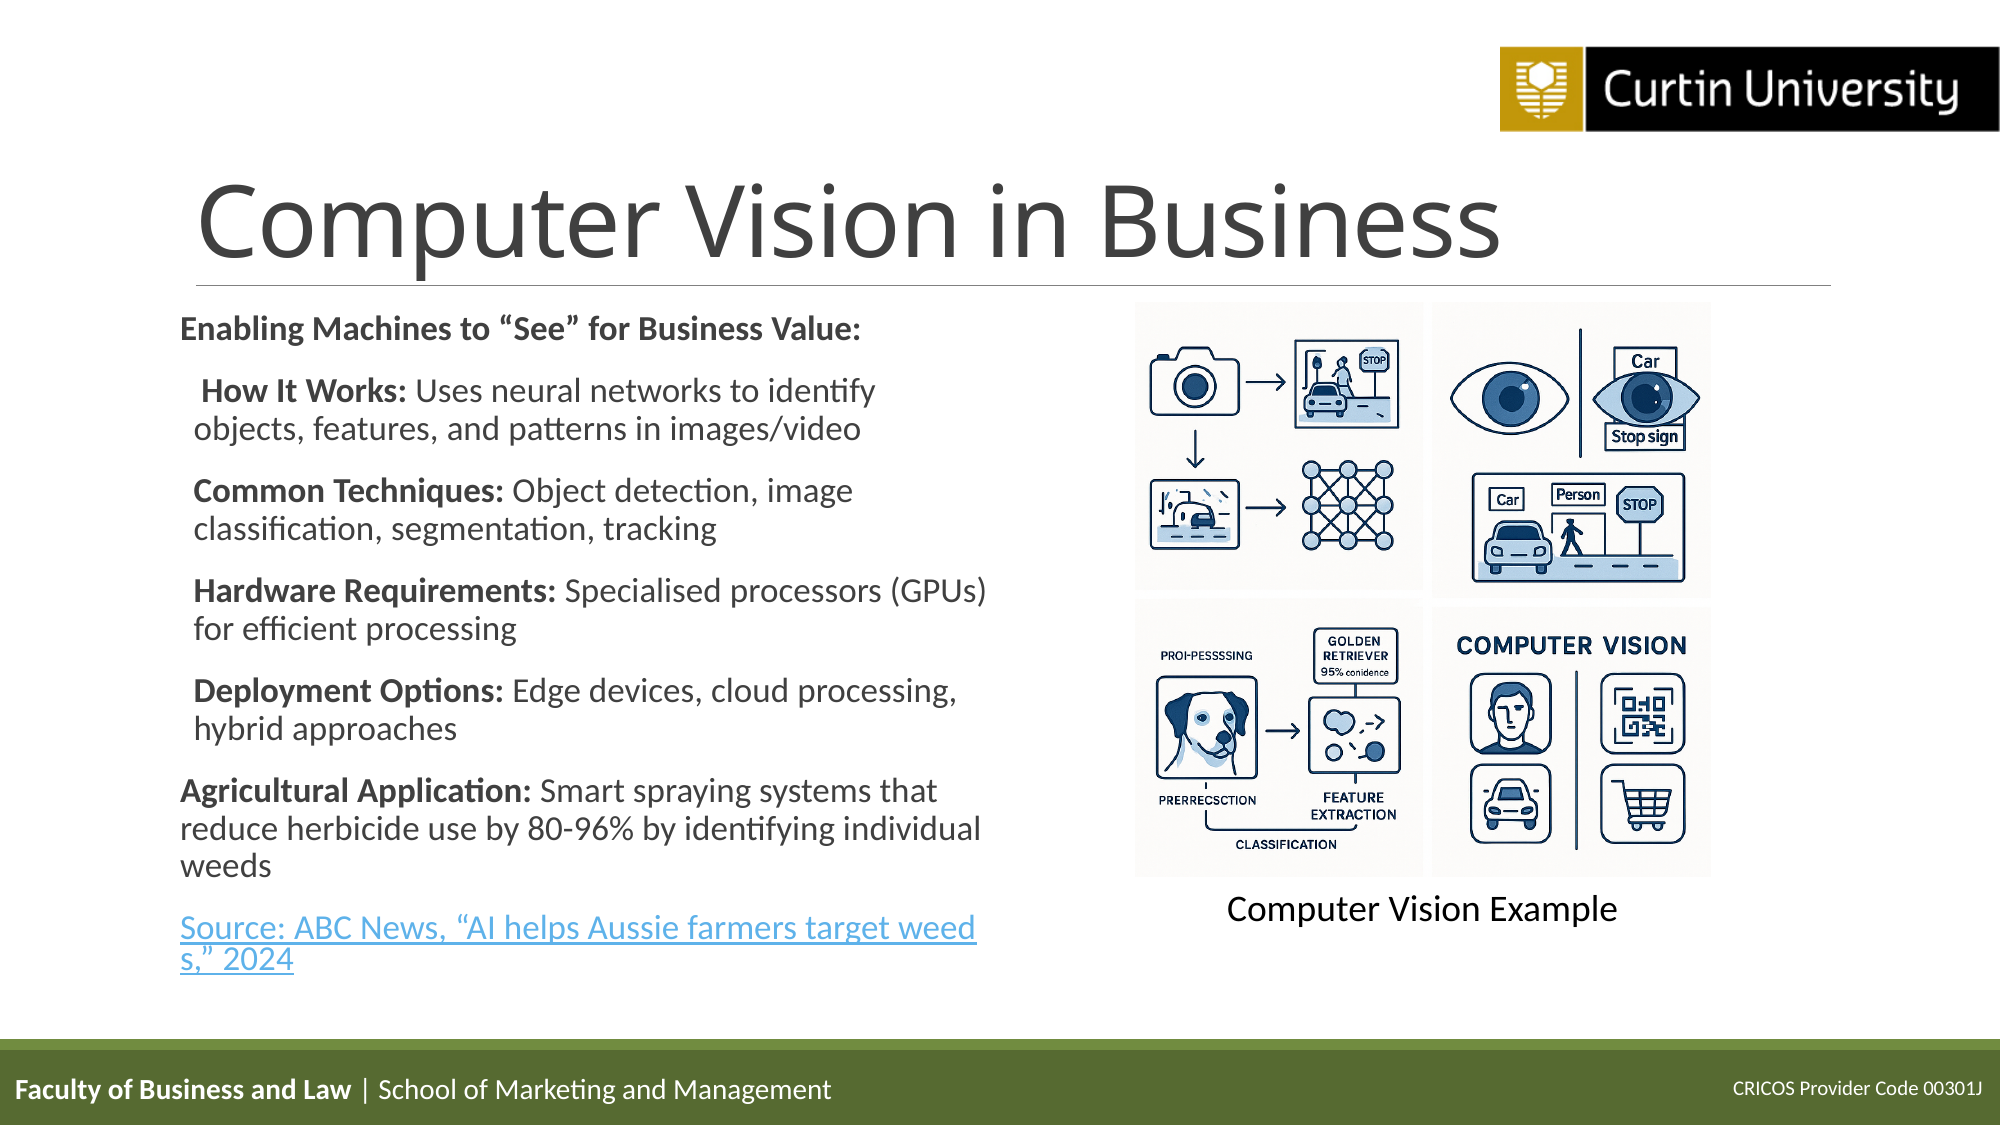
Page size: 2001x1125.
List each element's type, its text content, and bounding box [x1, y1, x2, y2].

list Enabling Machines to “See” for Business Value: How It Works: Uses neural networks to identify objects, features, and patterns in images/video Common Techniques: Object detection, image classification, segmentation, tracking Hardware Requirements: Specialised processors (GPUs) for efficient processing Deployment Options: Edge devices, cloud processing, hybrid approaches Agricultural Application: Smart spraying systems that reduce herbicide use by 80-96% by identifying individual weeds Source: ABC News, “AI helps Aussie farmers target weeds,” 2024 [180, 302, 990, 963]
footer Faculty of Business and Law | School of Marketing and Management [0, 1057, 1646, 1118]
picture [1500, 46, 2000, 132]
text_box Computer Vision Example [1018, 877, 1827, 961]
title Computer Vision in Business [180, 47, 1830, 285]
picture [1134, 301, 1711, 878]
